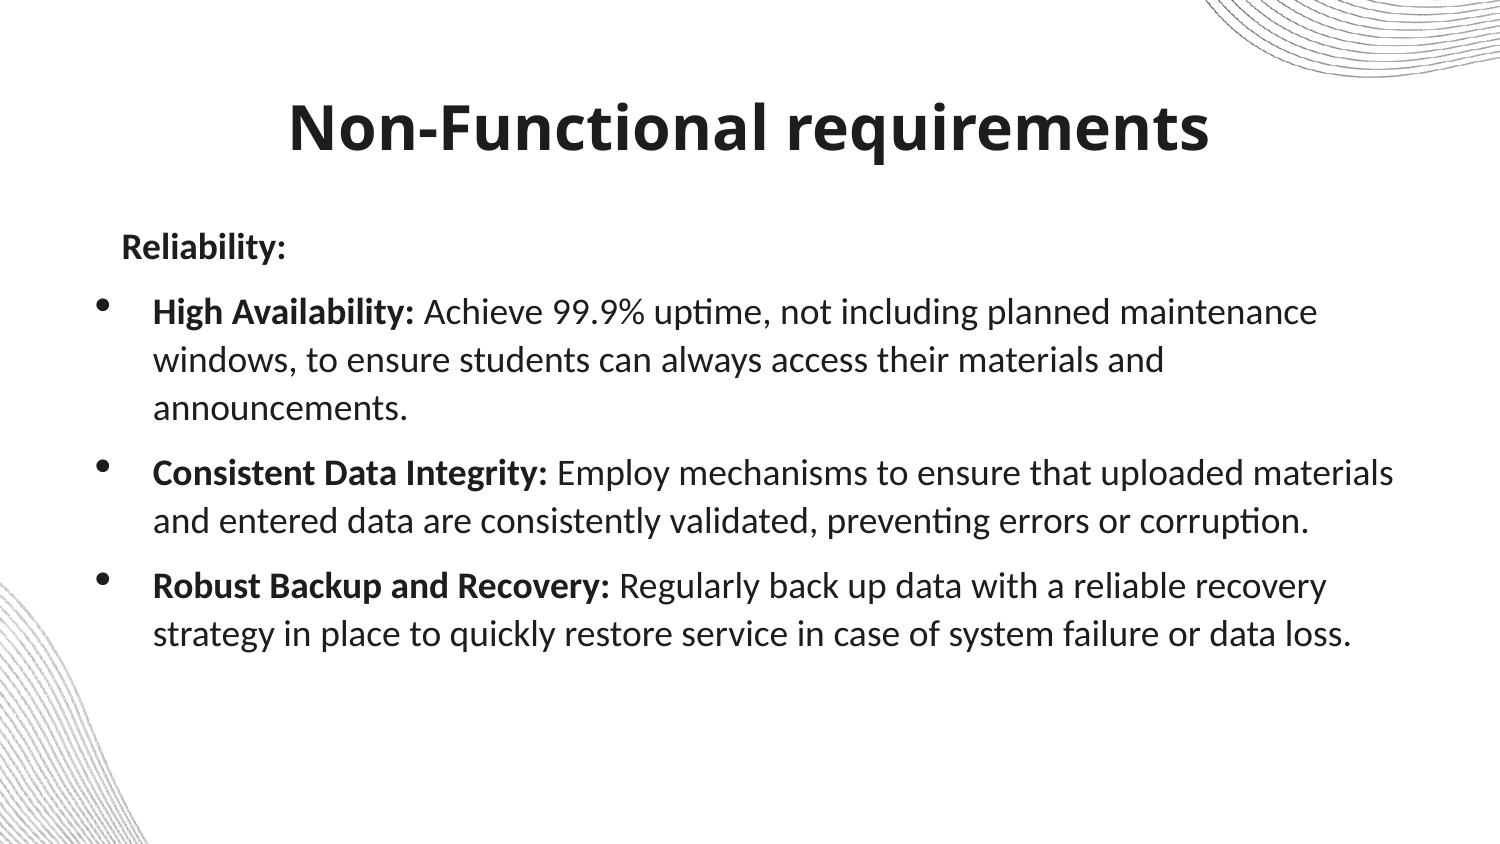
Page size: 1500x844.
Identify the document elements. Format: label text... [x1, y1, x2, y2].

picture [0, 285, 479, 844]
subtitle Reliability: High Availability: Achieve 99.9% uptime, not including planned maintenance windows, to ensure students can always access their materials and announcements. Consistent Data Integrity: Employ mechanisms to ensure that uploaded materials and entered data are consistently validated, preventing errors or corruption. Robust Backup and Recovery: Regularly back up data with a reliable recovery strategy in place to quickly restore service in case of system failure or data loss. [81, 204, 1439, 731]
picture [1201, 0, 1500, 648]
title Non-Functional requirements [118, 72, 1382, 167]
